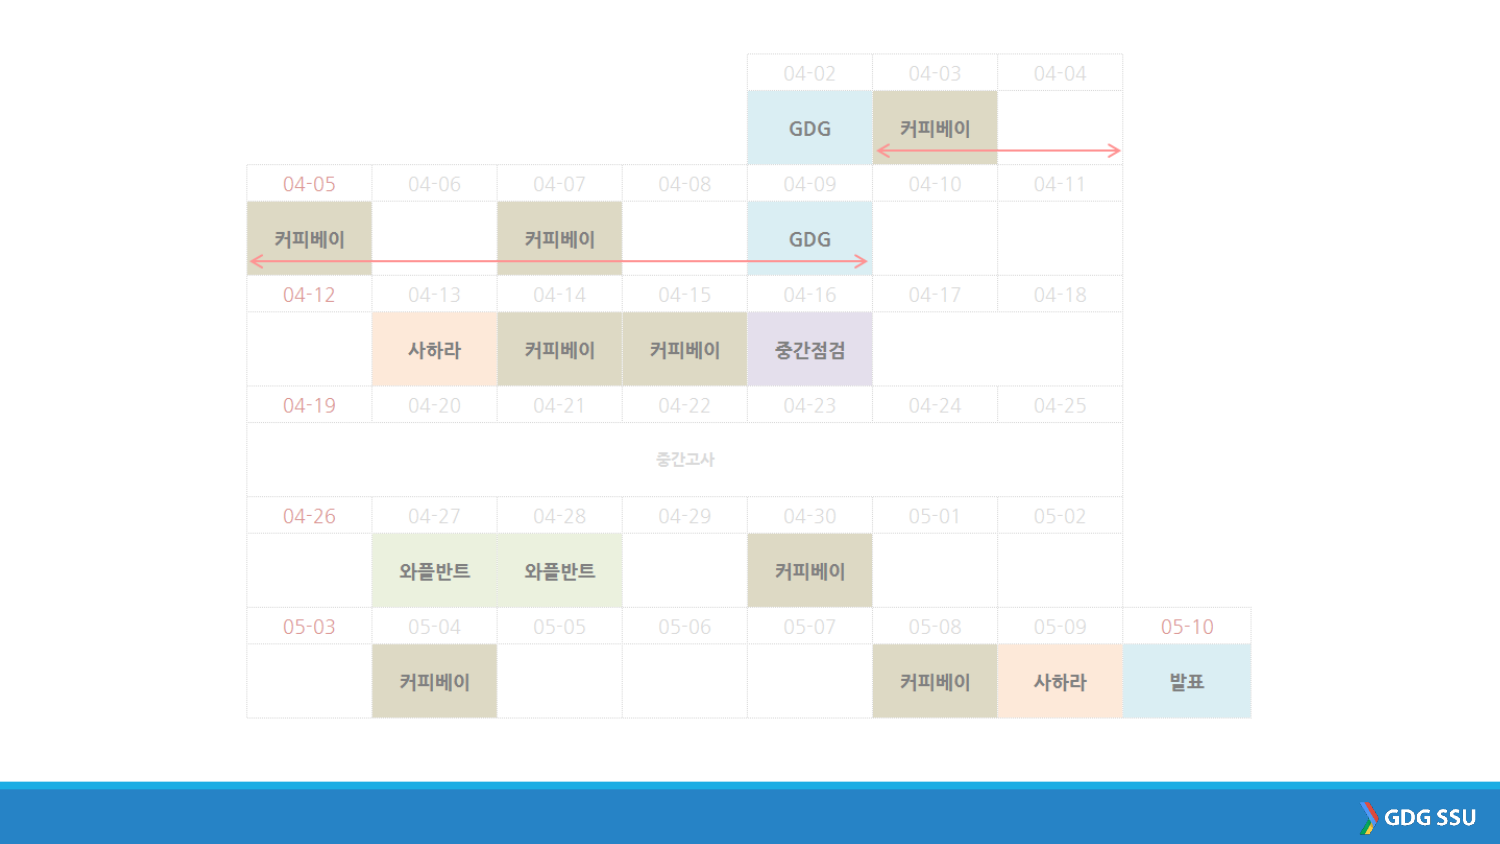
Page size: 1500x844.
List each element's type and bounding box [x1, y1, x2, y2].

picture [1353, 795, 1483, 841]
picture [238, 43, 1262, 729]
